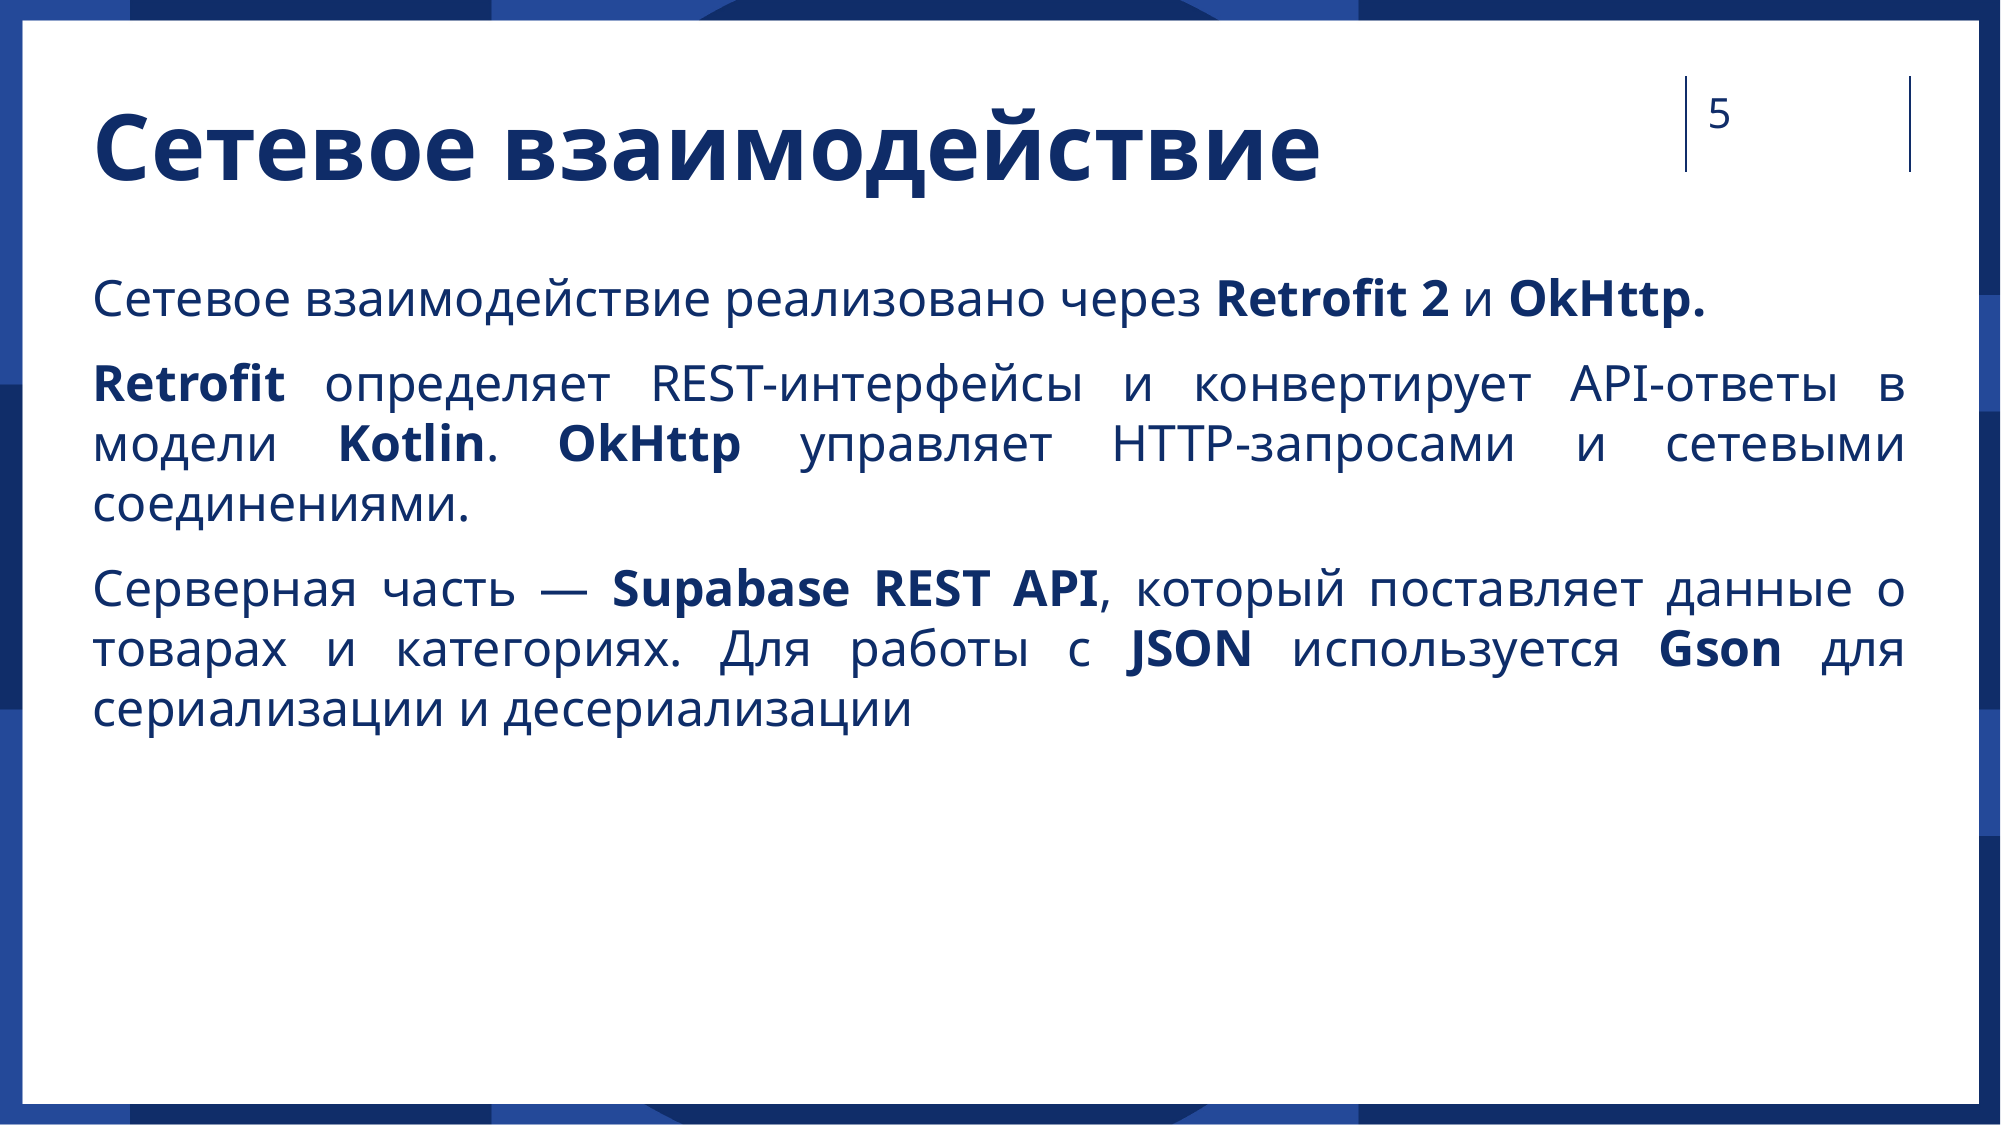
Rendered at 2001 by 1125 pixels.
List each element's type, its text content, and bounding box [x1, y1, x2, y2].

text_box [55, 58, 1488, 187]
picture [0, 0, 2001, 1125]
title Сетевое взаимодействие [93, 88, 1600, 215]
list Сетевое взаимодействие реализовано через Retrofit 2 и OkHttp. Retrofit определяет REST-интерфейсы и конвертирует API-ответы в модели Kotlin. OkHttp управляет HTTP-запросами и сетевыми соединениями. Серверная часть — Supabase REST API, который поставляет данные о товарах и категориях. Для работы с JSON используется Gson для сериализации и десериализации [93, 266, 1907, 1035]
